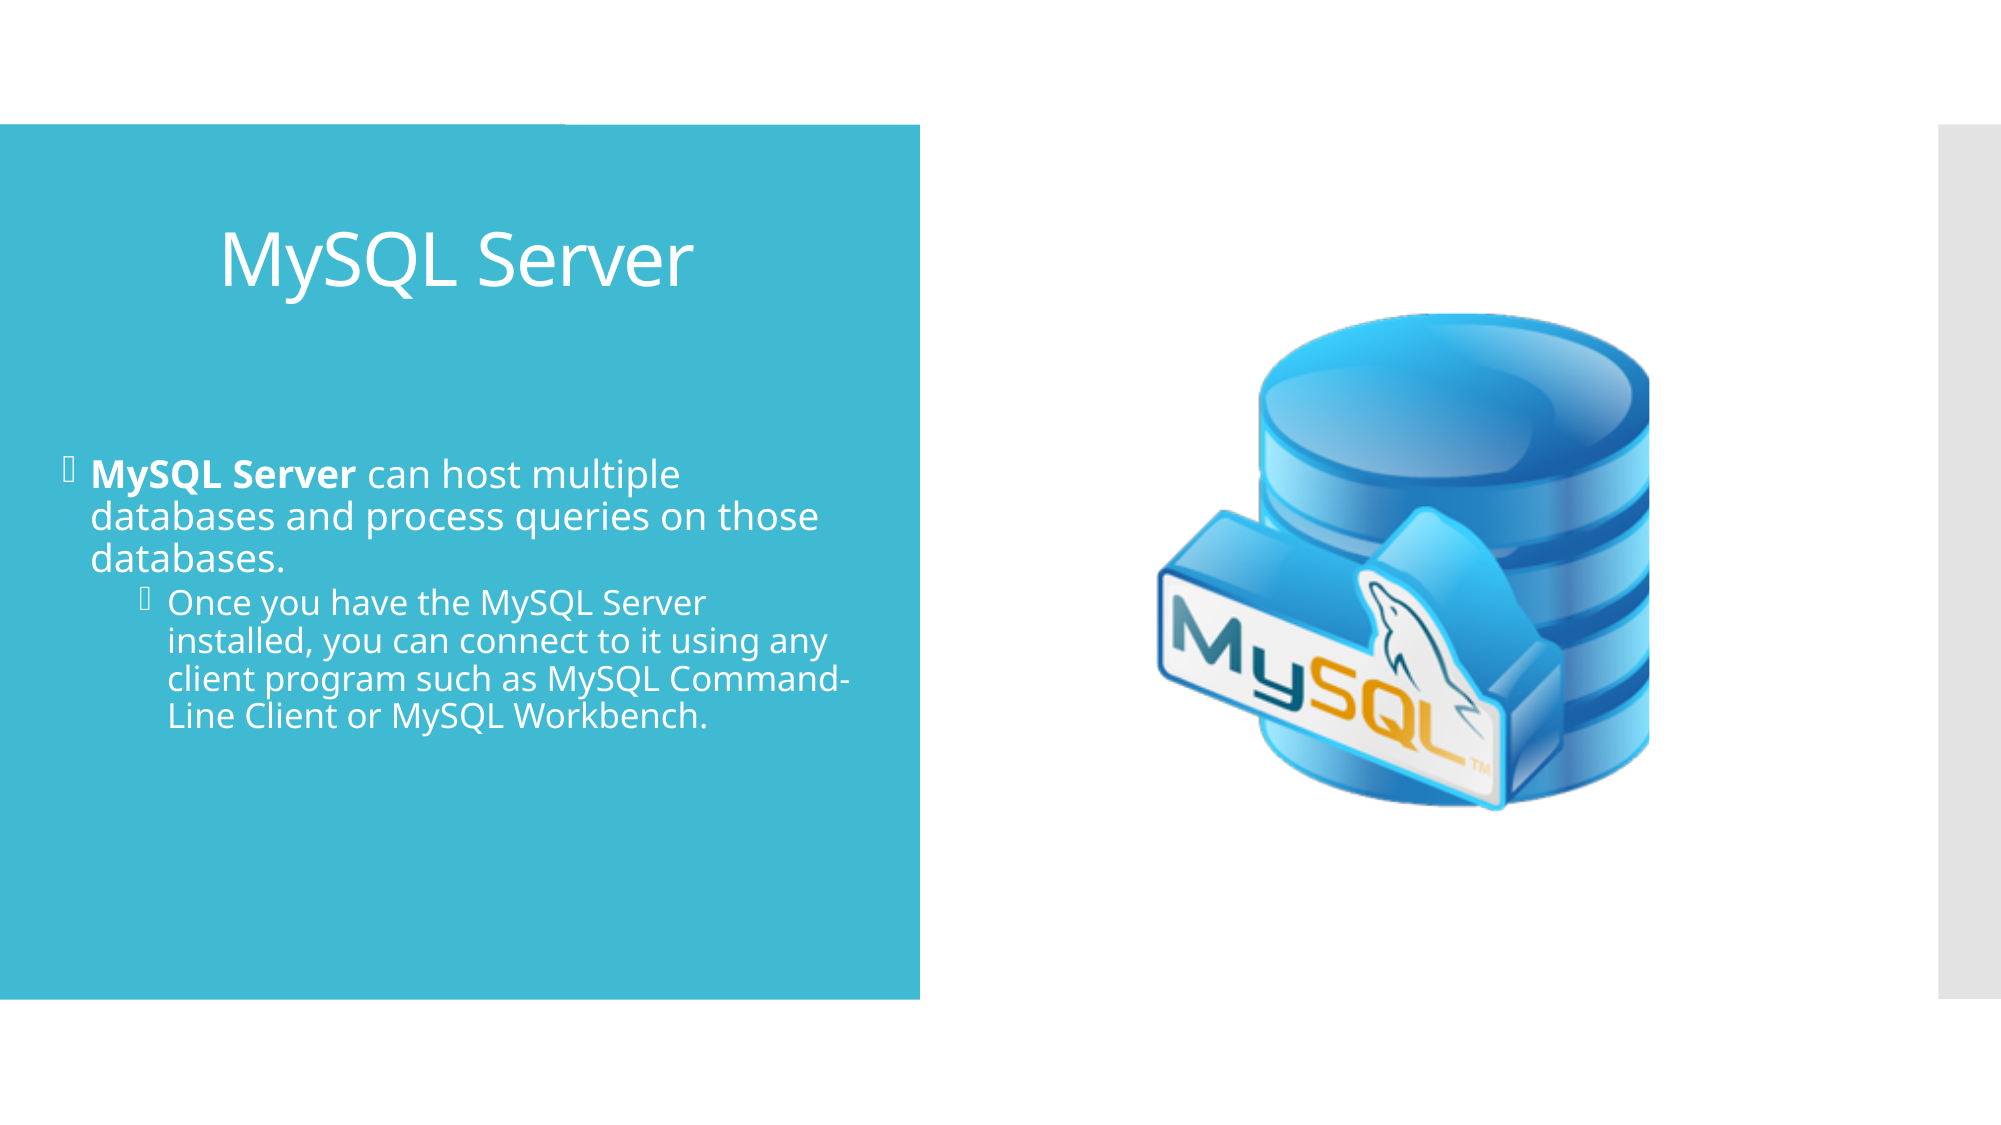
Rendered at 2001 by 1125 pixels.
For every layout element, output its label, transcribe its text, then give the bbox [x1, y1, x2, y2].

text_box [0, 124, 921, 1000]
picture [1155, 310, 1650, 814]
list MySQL Server can host multiple databases and process queries on those databases. Once you have the MySQL Server installed, you can connect to it using any client program such as MySQL Command-Line Client or MySQL Workbench. [47, 447, 868, 747]
title MySQL Server [47, 184, 868, 340]
